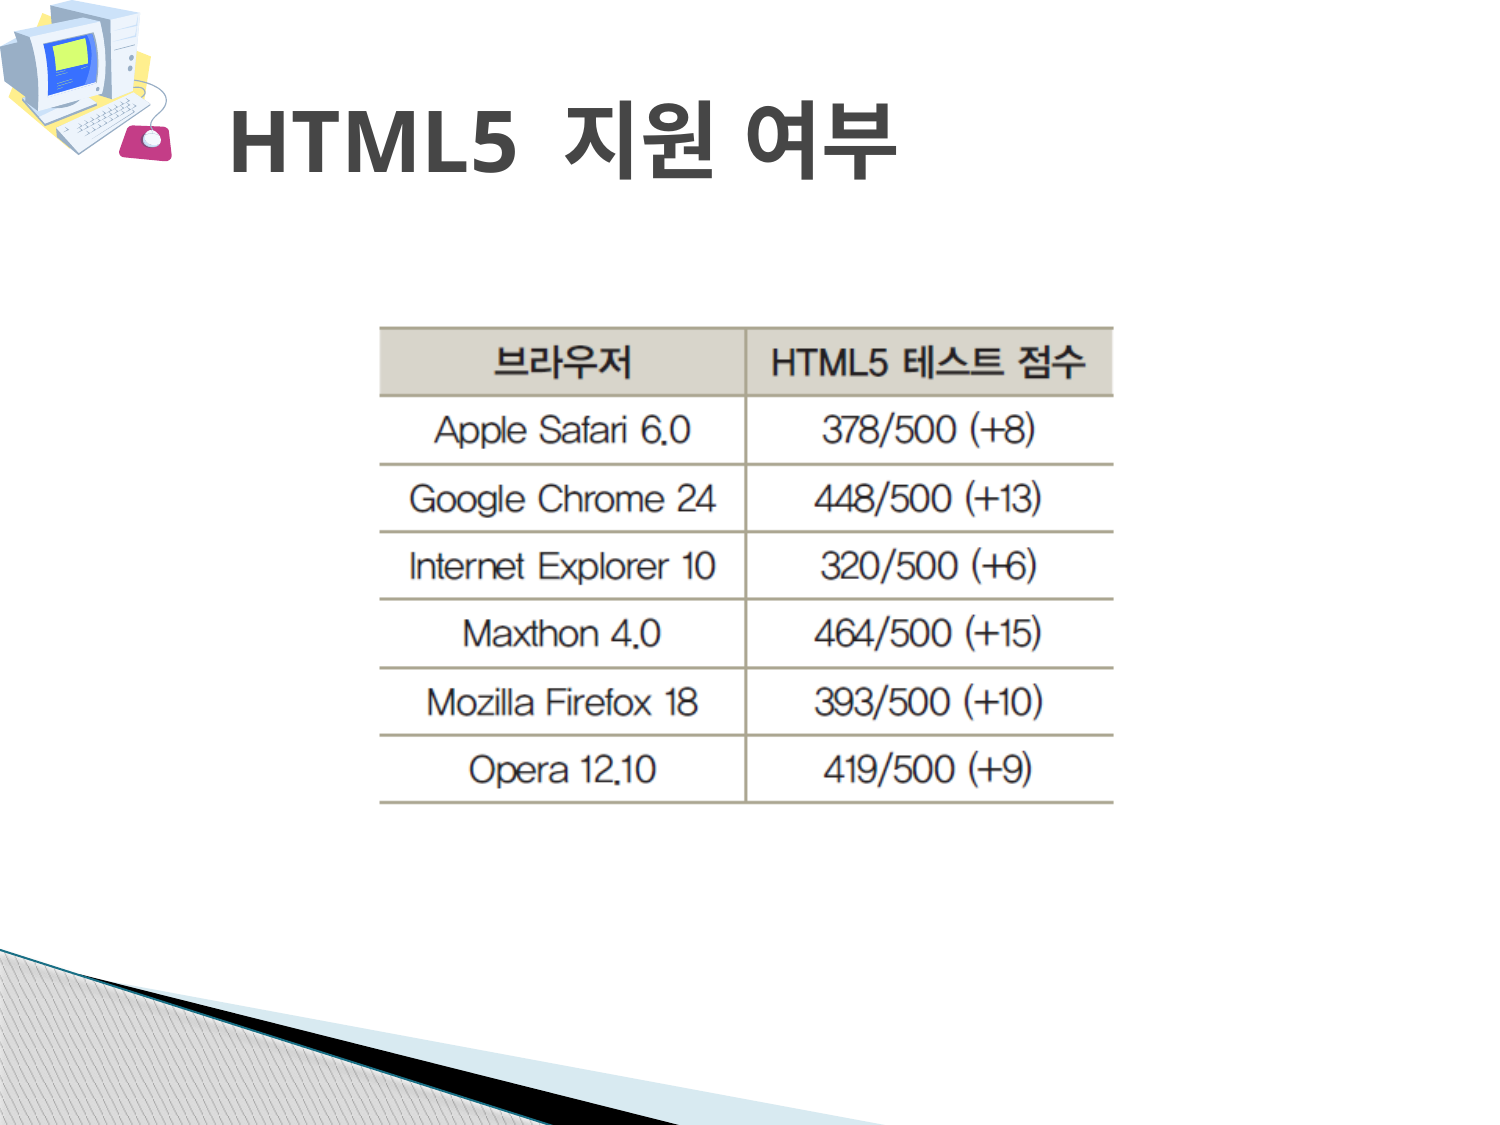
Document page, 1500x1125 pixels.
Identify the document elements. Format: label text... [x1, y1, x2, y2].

title HTML5 지원 여부 [211, 45, 1024, 233]
picture [372, 305, 1128, 820]
